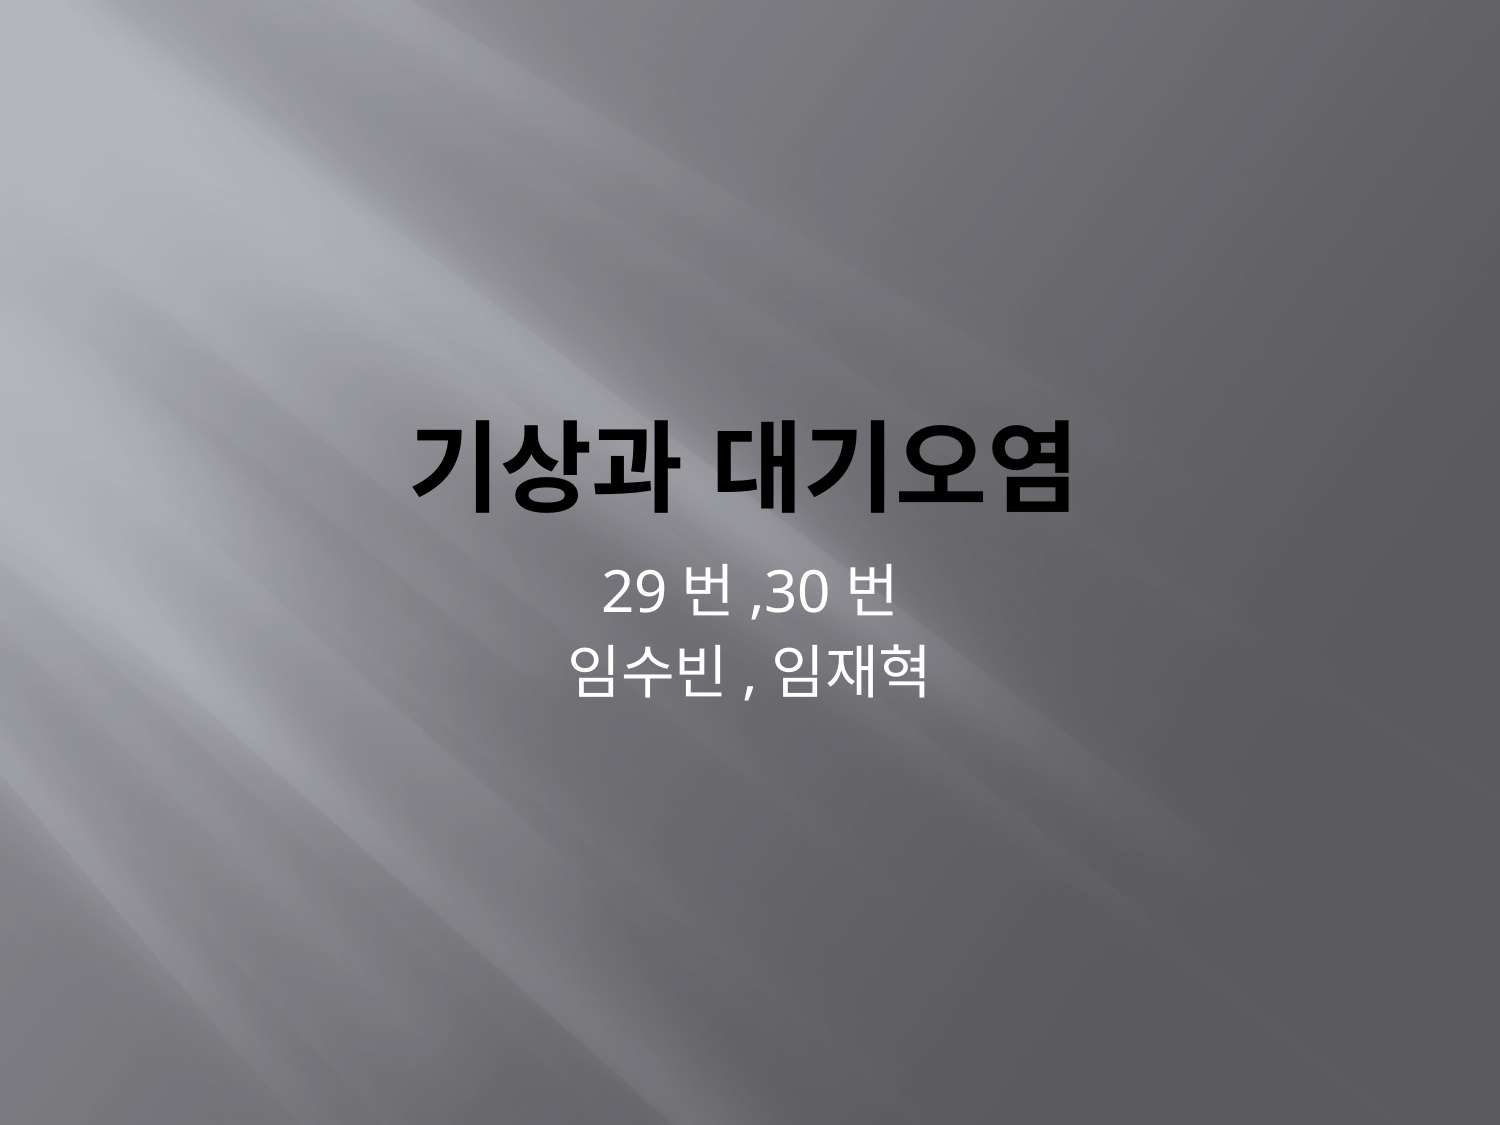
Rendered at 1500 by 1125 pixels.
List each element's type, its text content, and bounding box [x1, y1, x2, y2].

title 기상과 대기오염 [69, 224, 1420, 525]
subtitle 29번,30번 임수빈,임재혁 [225, 546, 1275, 834]
